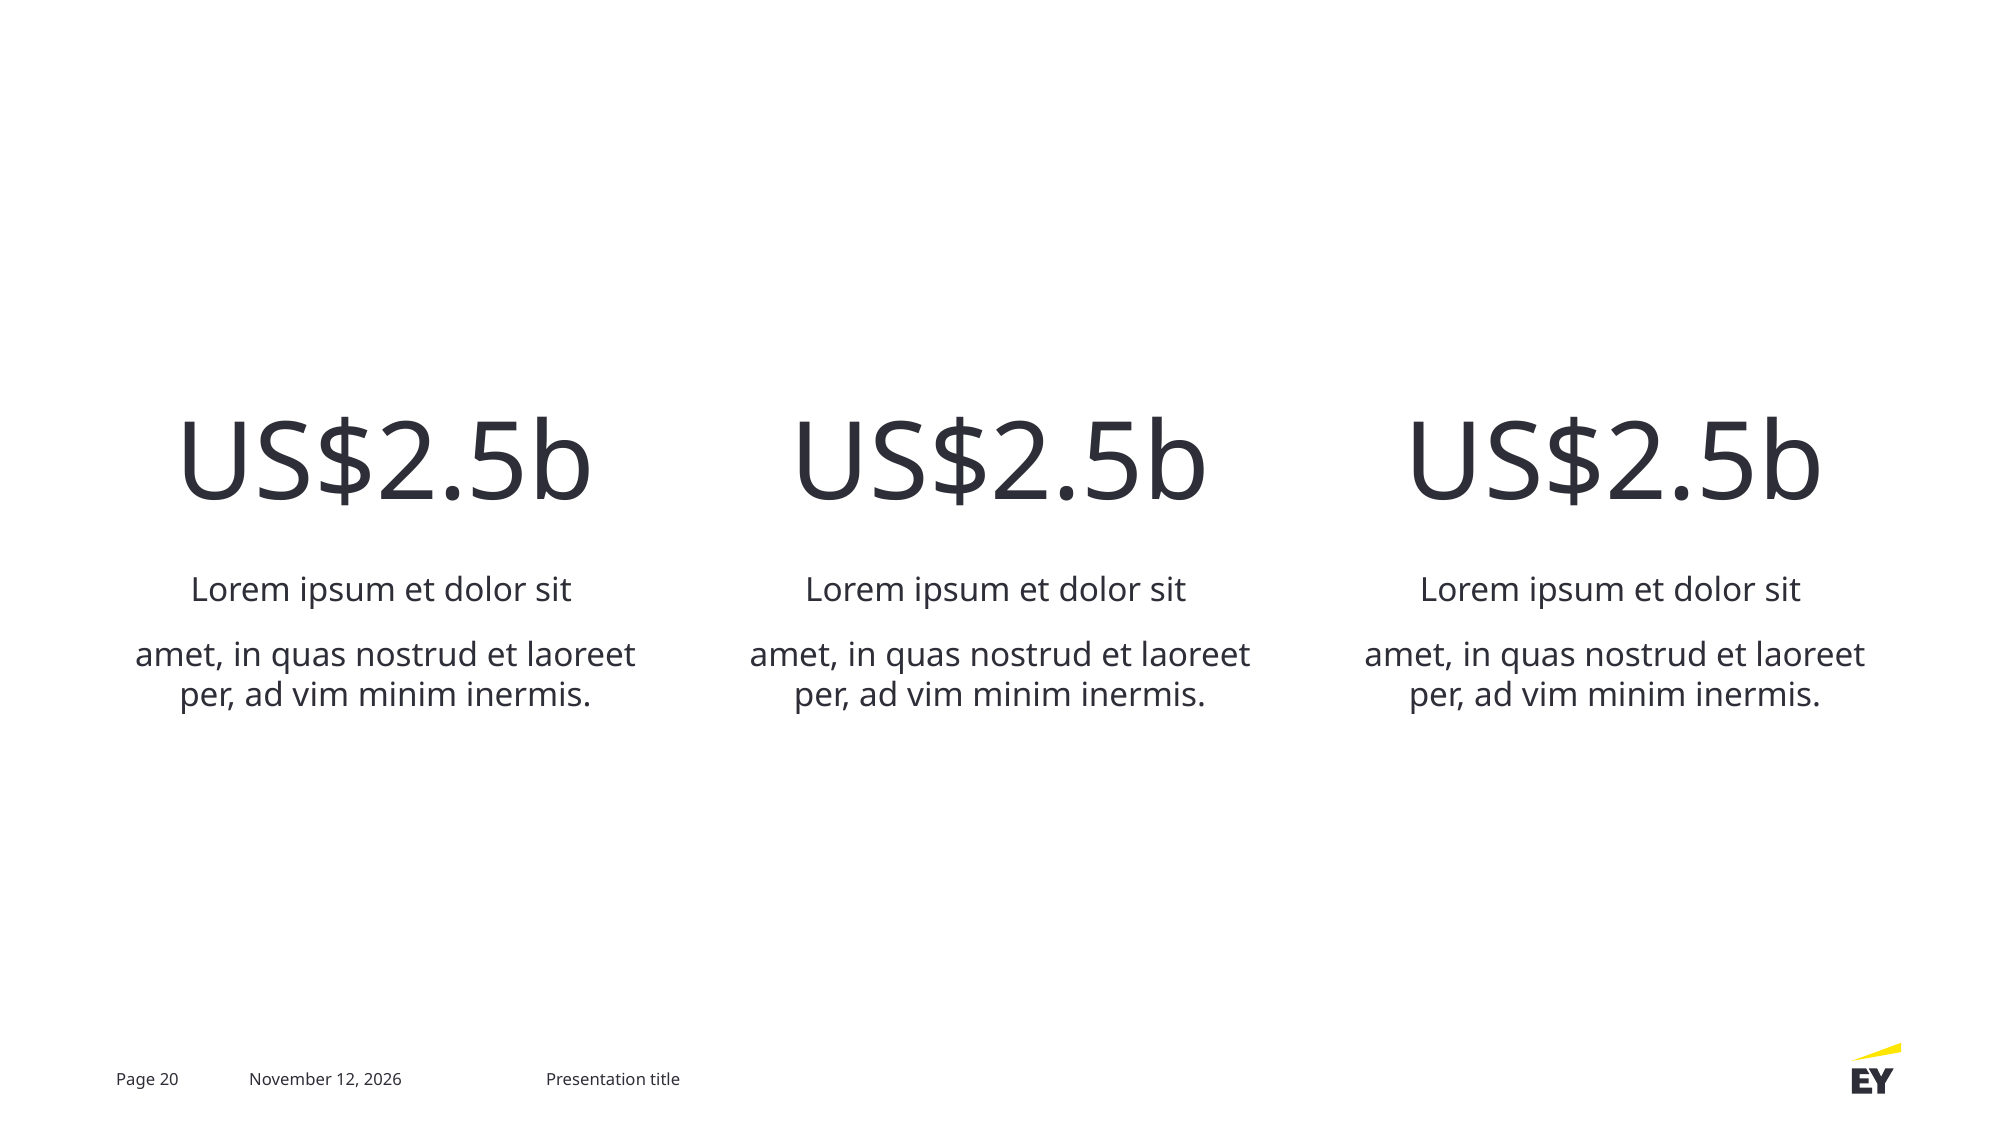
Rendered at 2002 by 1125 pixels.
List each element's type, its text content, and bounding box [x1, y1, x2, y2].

footer Presentation title [531, 1061, 1038, 1092]
text_box US$2.5b [715, 383, 1286, 546]
text_box Lorem ipsum et dolor sit amet, in quas nostrud et laoreet per, ad vim minim inermis. [715, 560, 1286, 723]
slide_number Page 20 [101, 1061, 211, 1092]
text_box US$2.5b [100, 383, 672, 546]
text_box Lorem ipsum et dolor sit amet, in quas nostrud et laoreet per, ad vim minim inermis. [100, 560, 672, 723]
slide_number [234, 1061, 430, 1092]
text_box US$2.5b [1329, 383, 1901, 546]
text_box Lorem ipsum et dolor sit amet, in quas nostrud et laoreet per, ad vim minim inermis. [1329, 560, 1901, 723]
